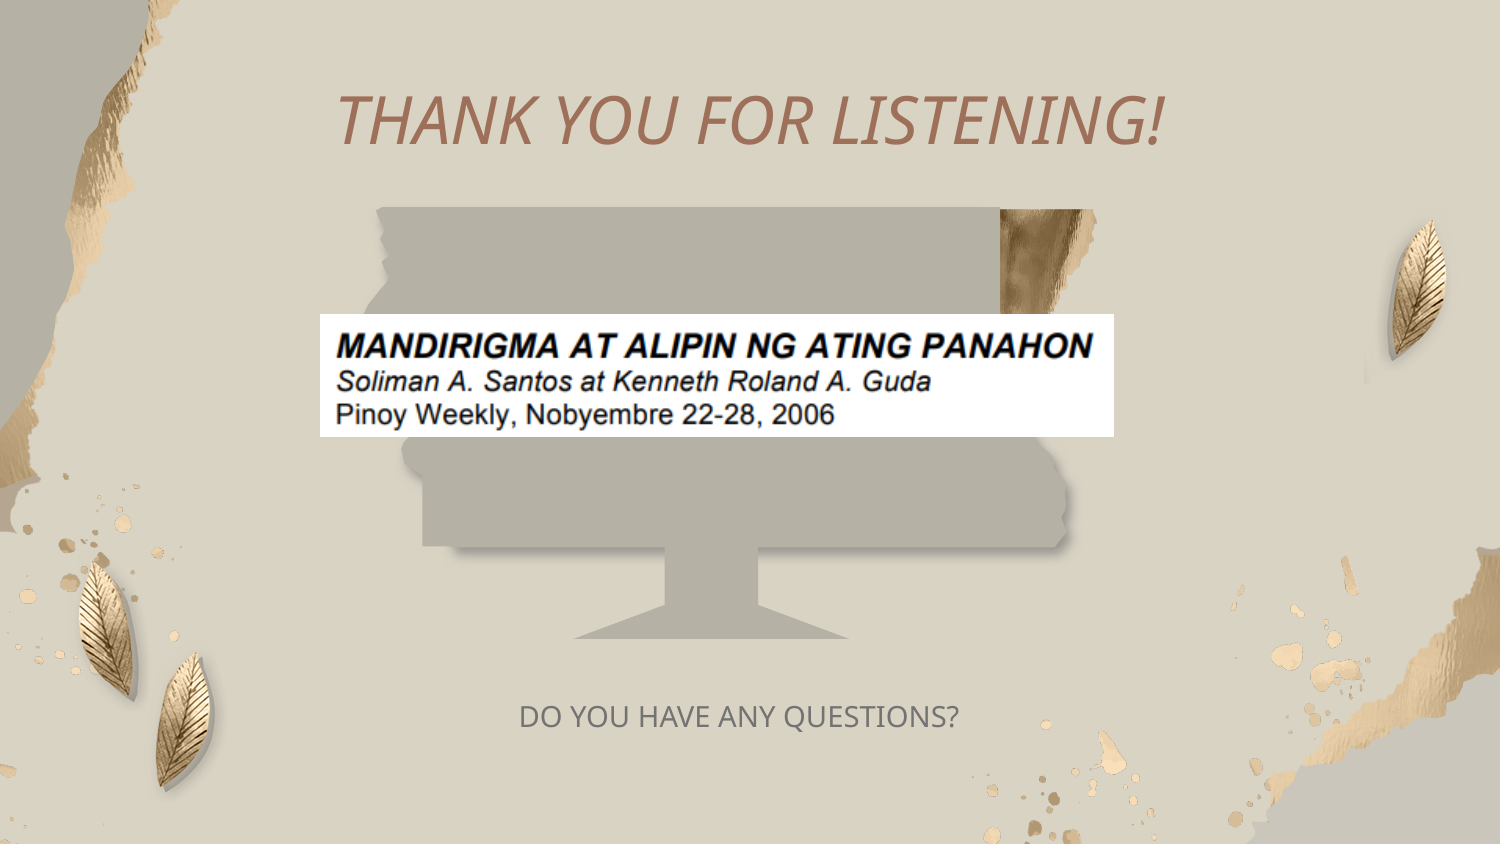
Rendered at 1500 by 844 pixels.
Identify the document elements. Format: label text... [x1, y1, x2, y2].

subtitle DO YOU HAVE ANY QUESTIONS? [297, 675, 1182, 756]
picture [852, 489, 1500, 844]
picture [0, 0, 1114, 844]
picture [1370, 209, 1478, 379]
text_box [359, 206, 1141, 640]
title THANK YOU FOR LISTENING! [118, 88, 1382, 162]
